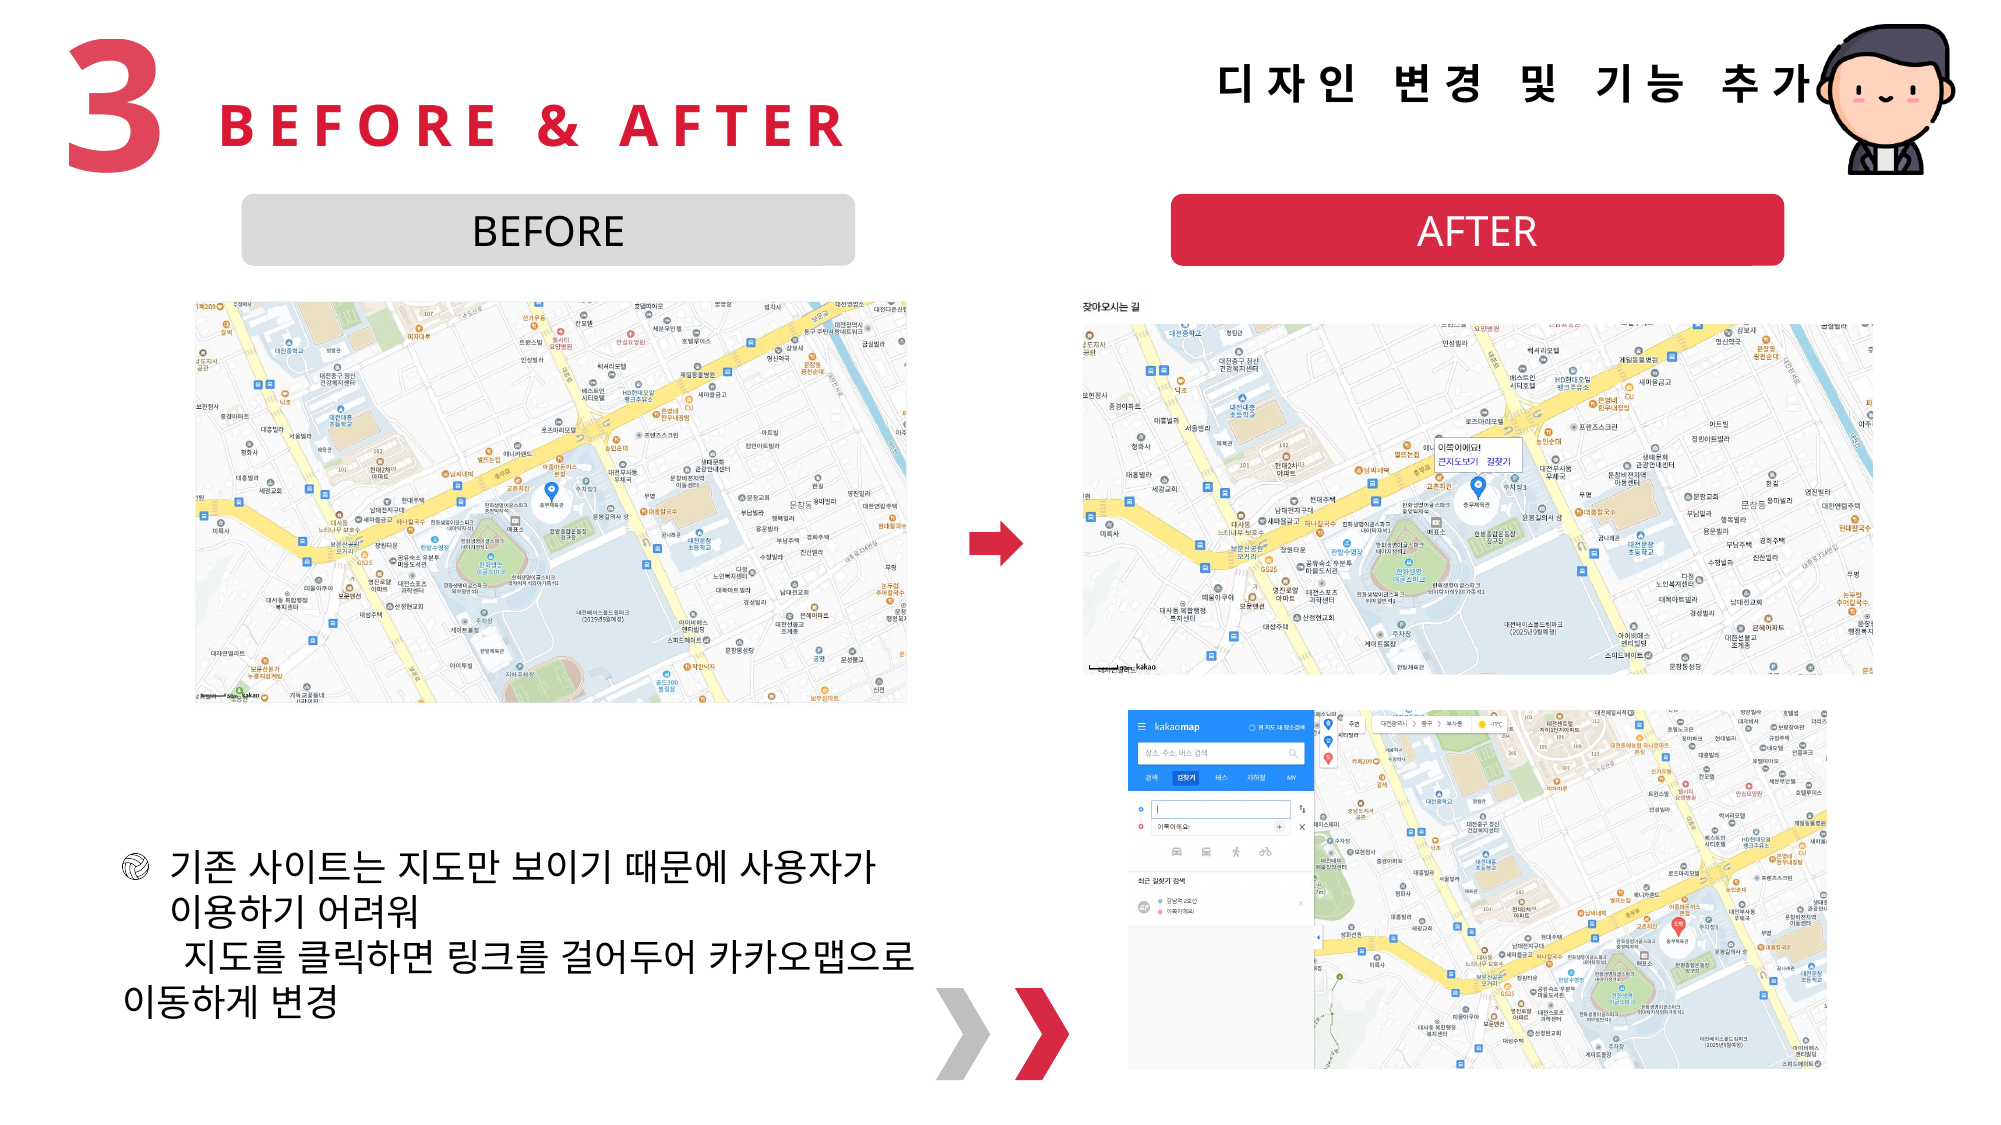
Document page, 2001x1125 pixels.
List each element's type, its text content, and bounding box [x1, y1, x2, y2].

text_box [1063, 294, 1892, 1070]
text_box BEFORE [240, 192, 857, 267]
picture [178, 294, 919, 711]
text_box BEFORE & AFTER [242, 67, 873, 190]
picture [122, 853, 149, 880]
text_box 3 [47, 0, 242, 216]
text_box [968, 518, 1025, 570]
text_box [1013, 987, 1063, 1082]
text_box AFTER [1169, 192, 1786, 267]
text_box [934, 987, 992, 1082]
text_box 기존 사이트는 지도만 보이기 때문에 사용자가 이용하기 어려워 지도를 클릭하면 링크를 걸어두어 카카오맵으로 이동하게 변경 [107, 836, 1024, 1032]
picture [1810, 24, 1961, 176]
text_box 디자인 변경 및 기능 추가 [1163, 28, 1810, 144]
